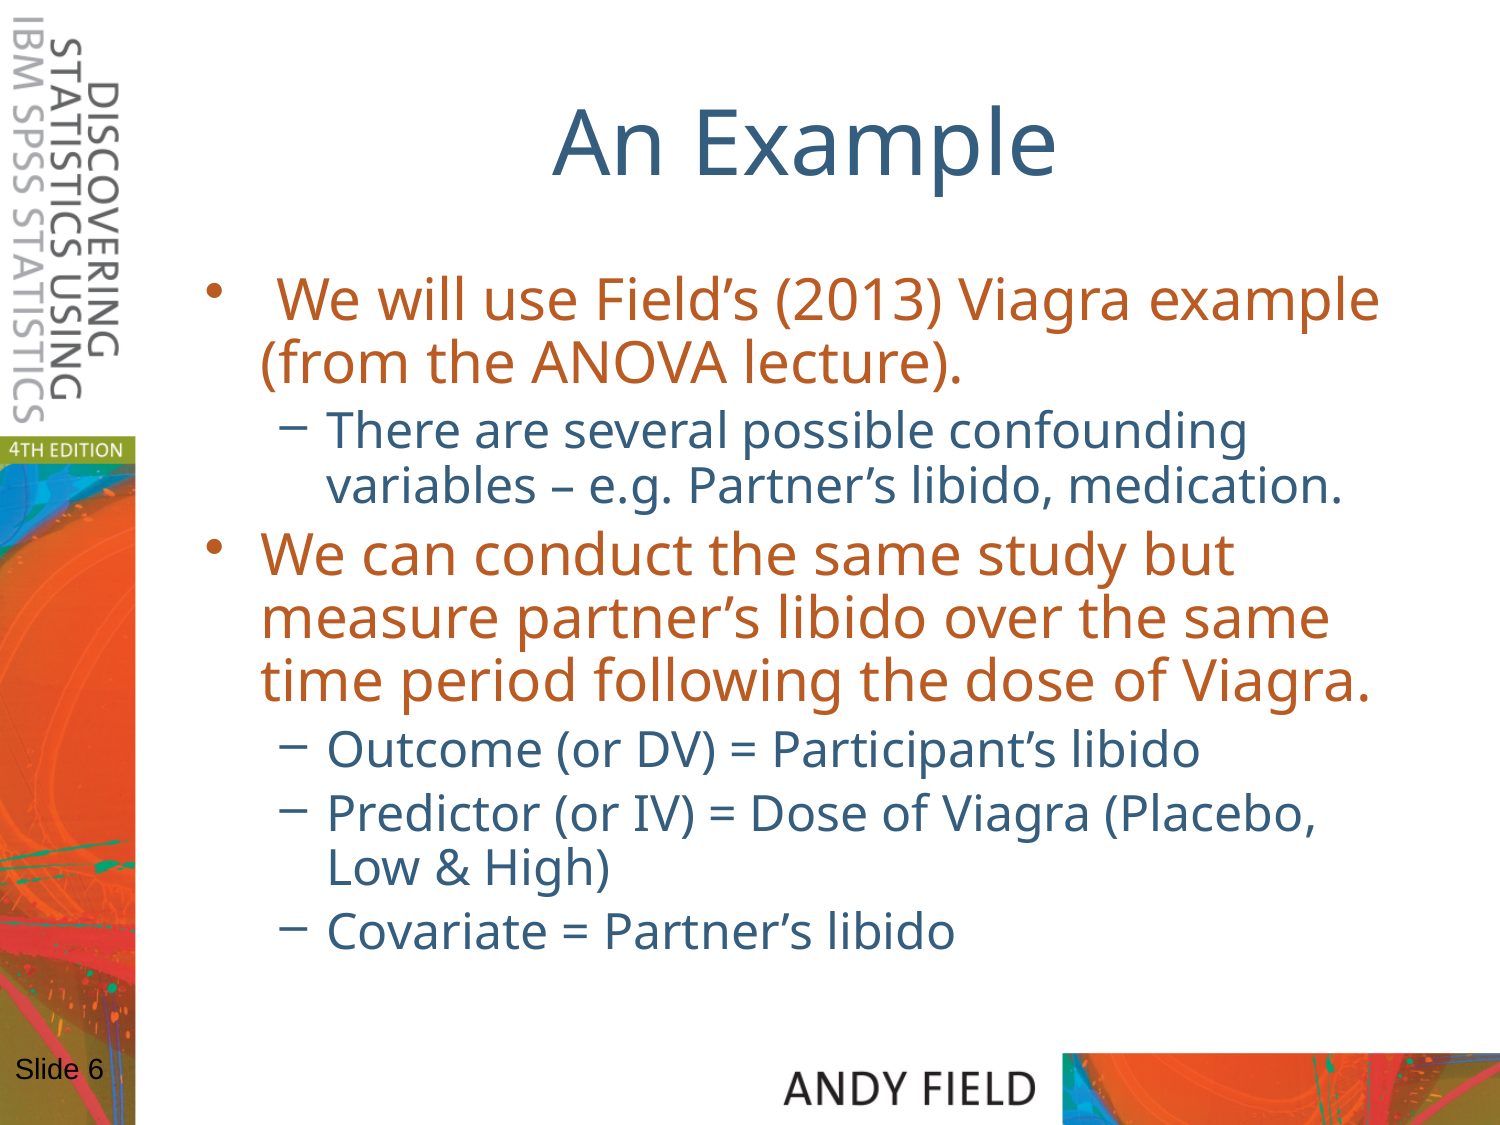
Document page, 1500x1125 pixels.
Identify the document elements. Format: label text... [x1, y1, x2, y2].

slide_number Slide 6 [0, 1042, 141, 1103]
title An Example [187, 45, 1425, 233]
list We will use Field’s (2013) Viagra example (from the ANOVA lecture). There are several possible confounding variables – e.g. Partner’s libido, medication. We can conduct the same study but measure partner’s libido over the same time period following the dose of Viagra. Outcome (or DV) = Participant’s libido Predictor (or IV) = Dose of Viagra (Placebo, Low & High) Covariate = Partner’s libido [189, 262, 1425, 1005]
